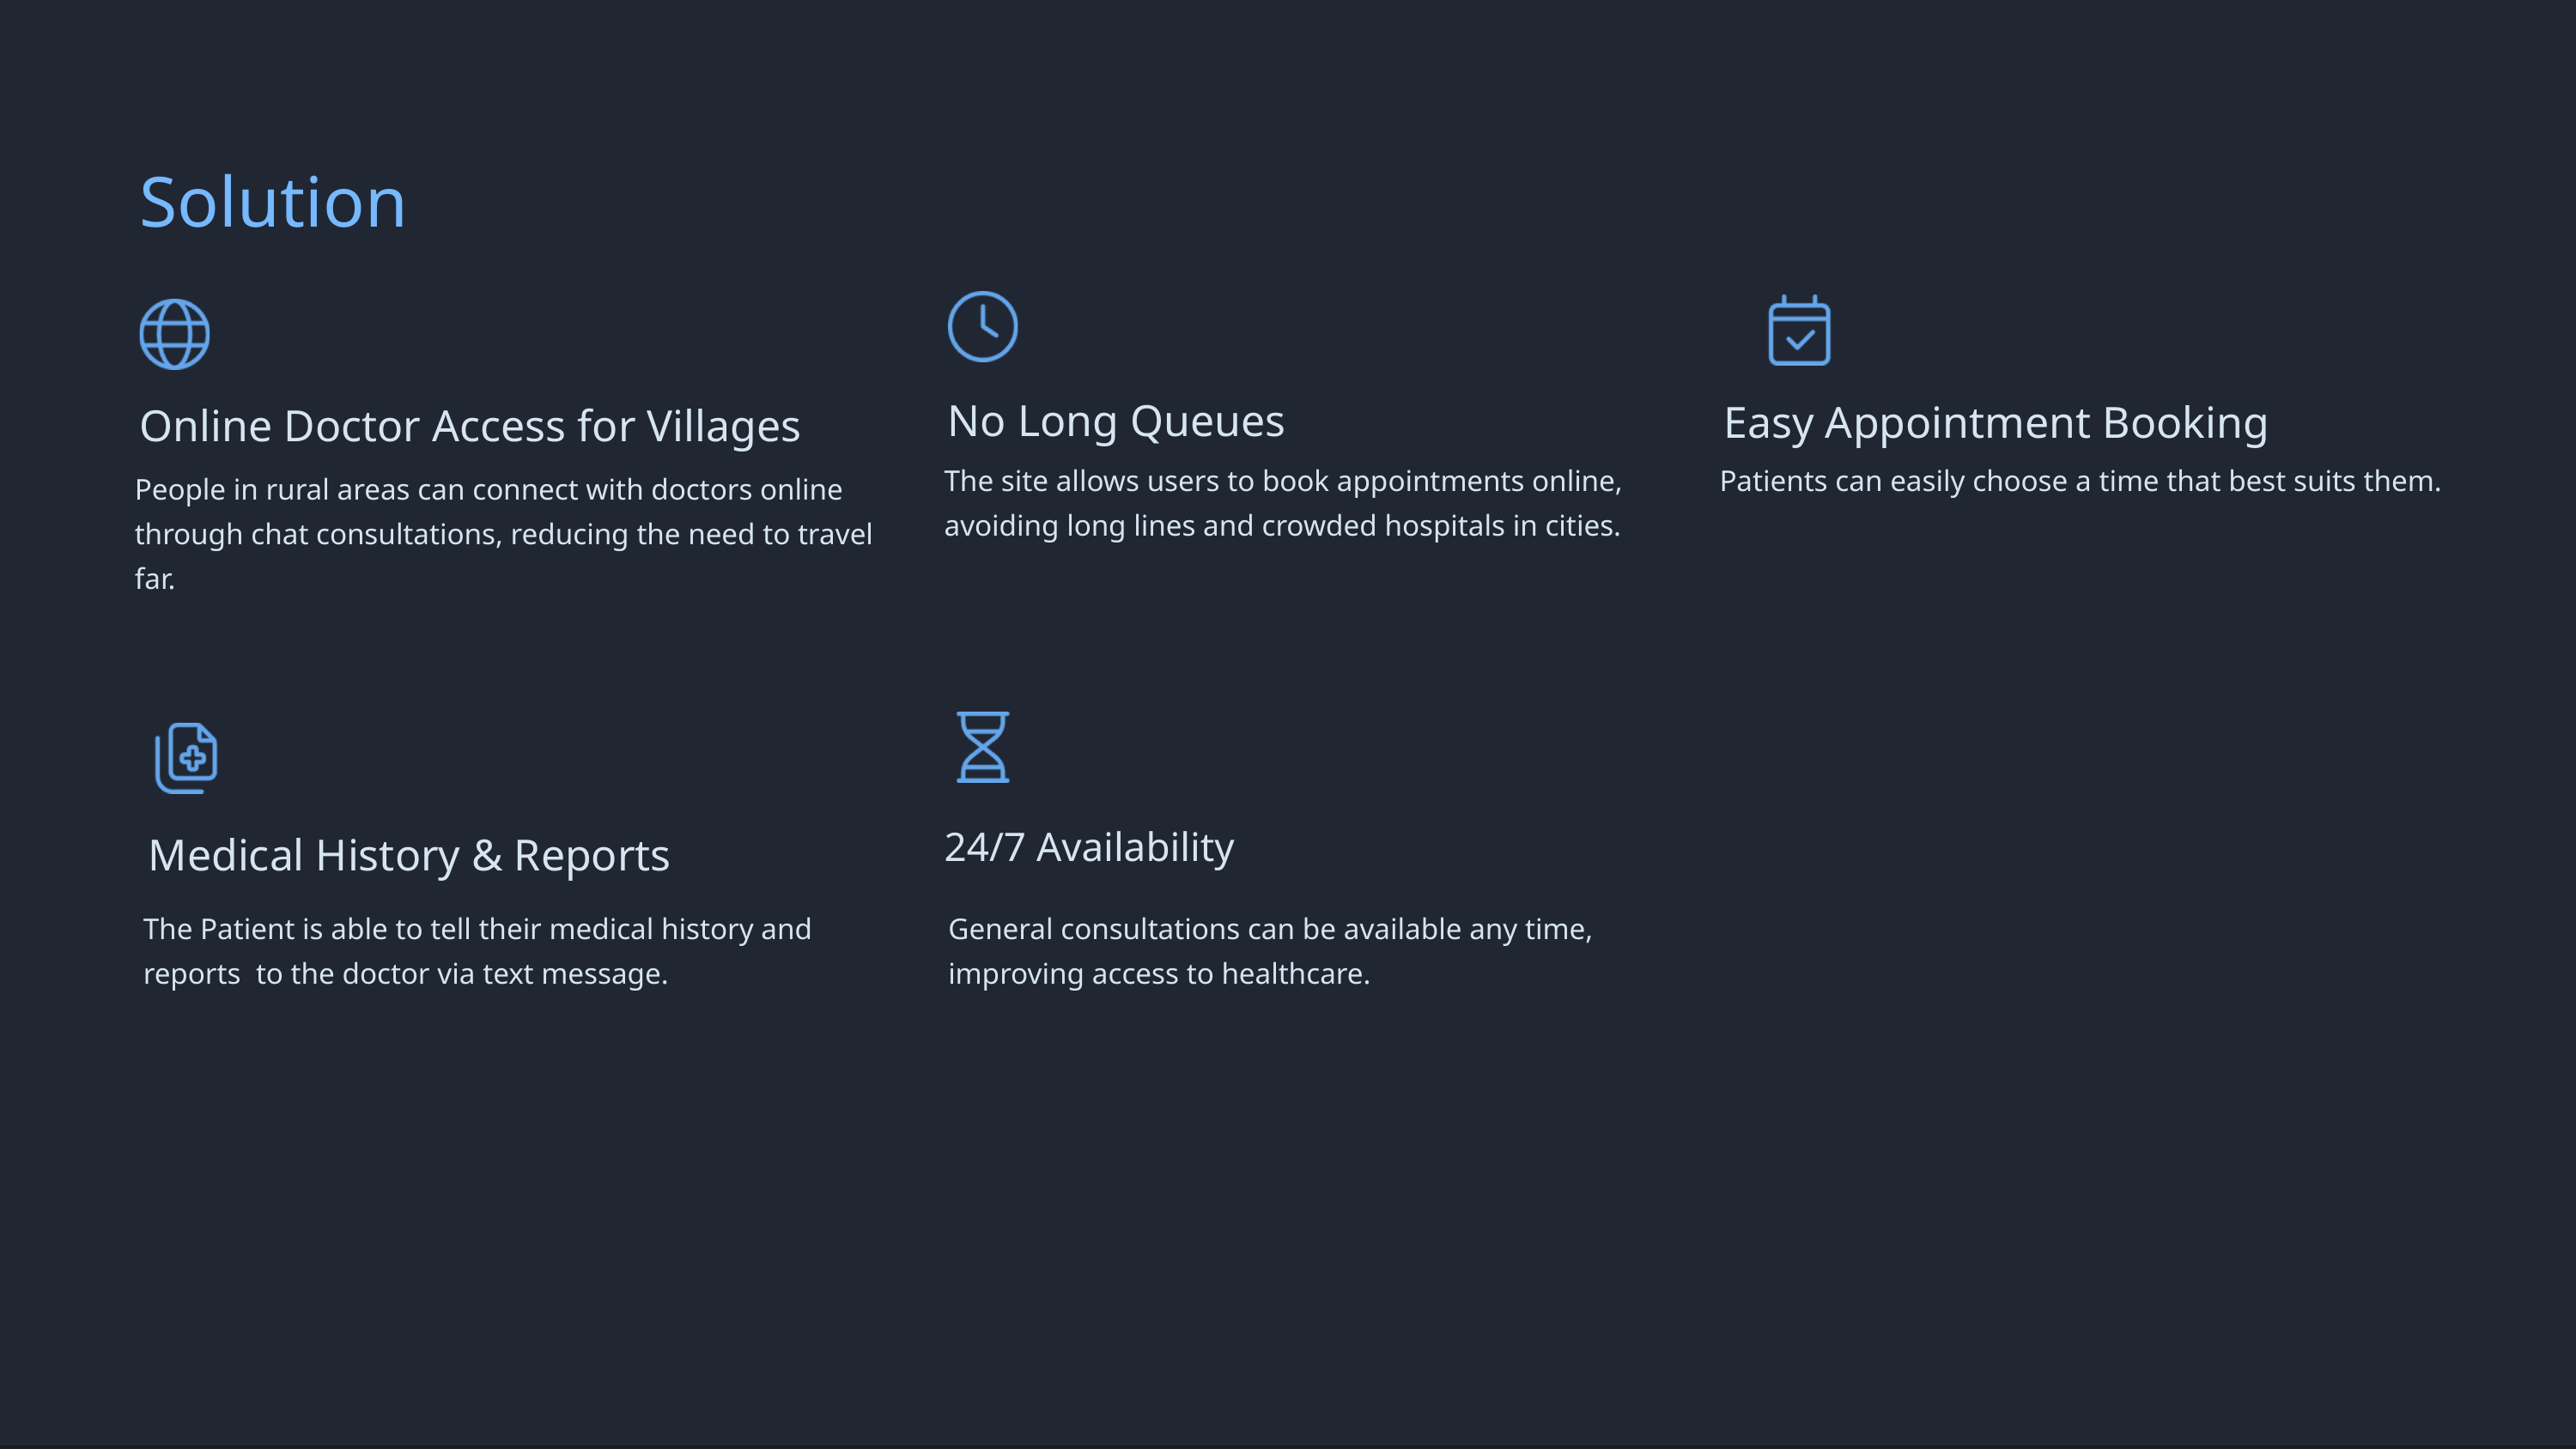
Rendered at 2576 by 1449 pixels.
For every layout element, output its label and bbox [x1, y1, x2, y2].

text_box [0, 0, 2576, 1446]
text_box [1764, 294, 1835, 366]
text_box [139, 299, 210, 370]
text_box [947, 712, 1018, 783]
text_box [150, 723, 222, 794]
text_box [947, 291, 1018, 362]
